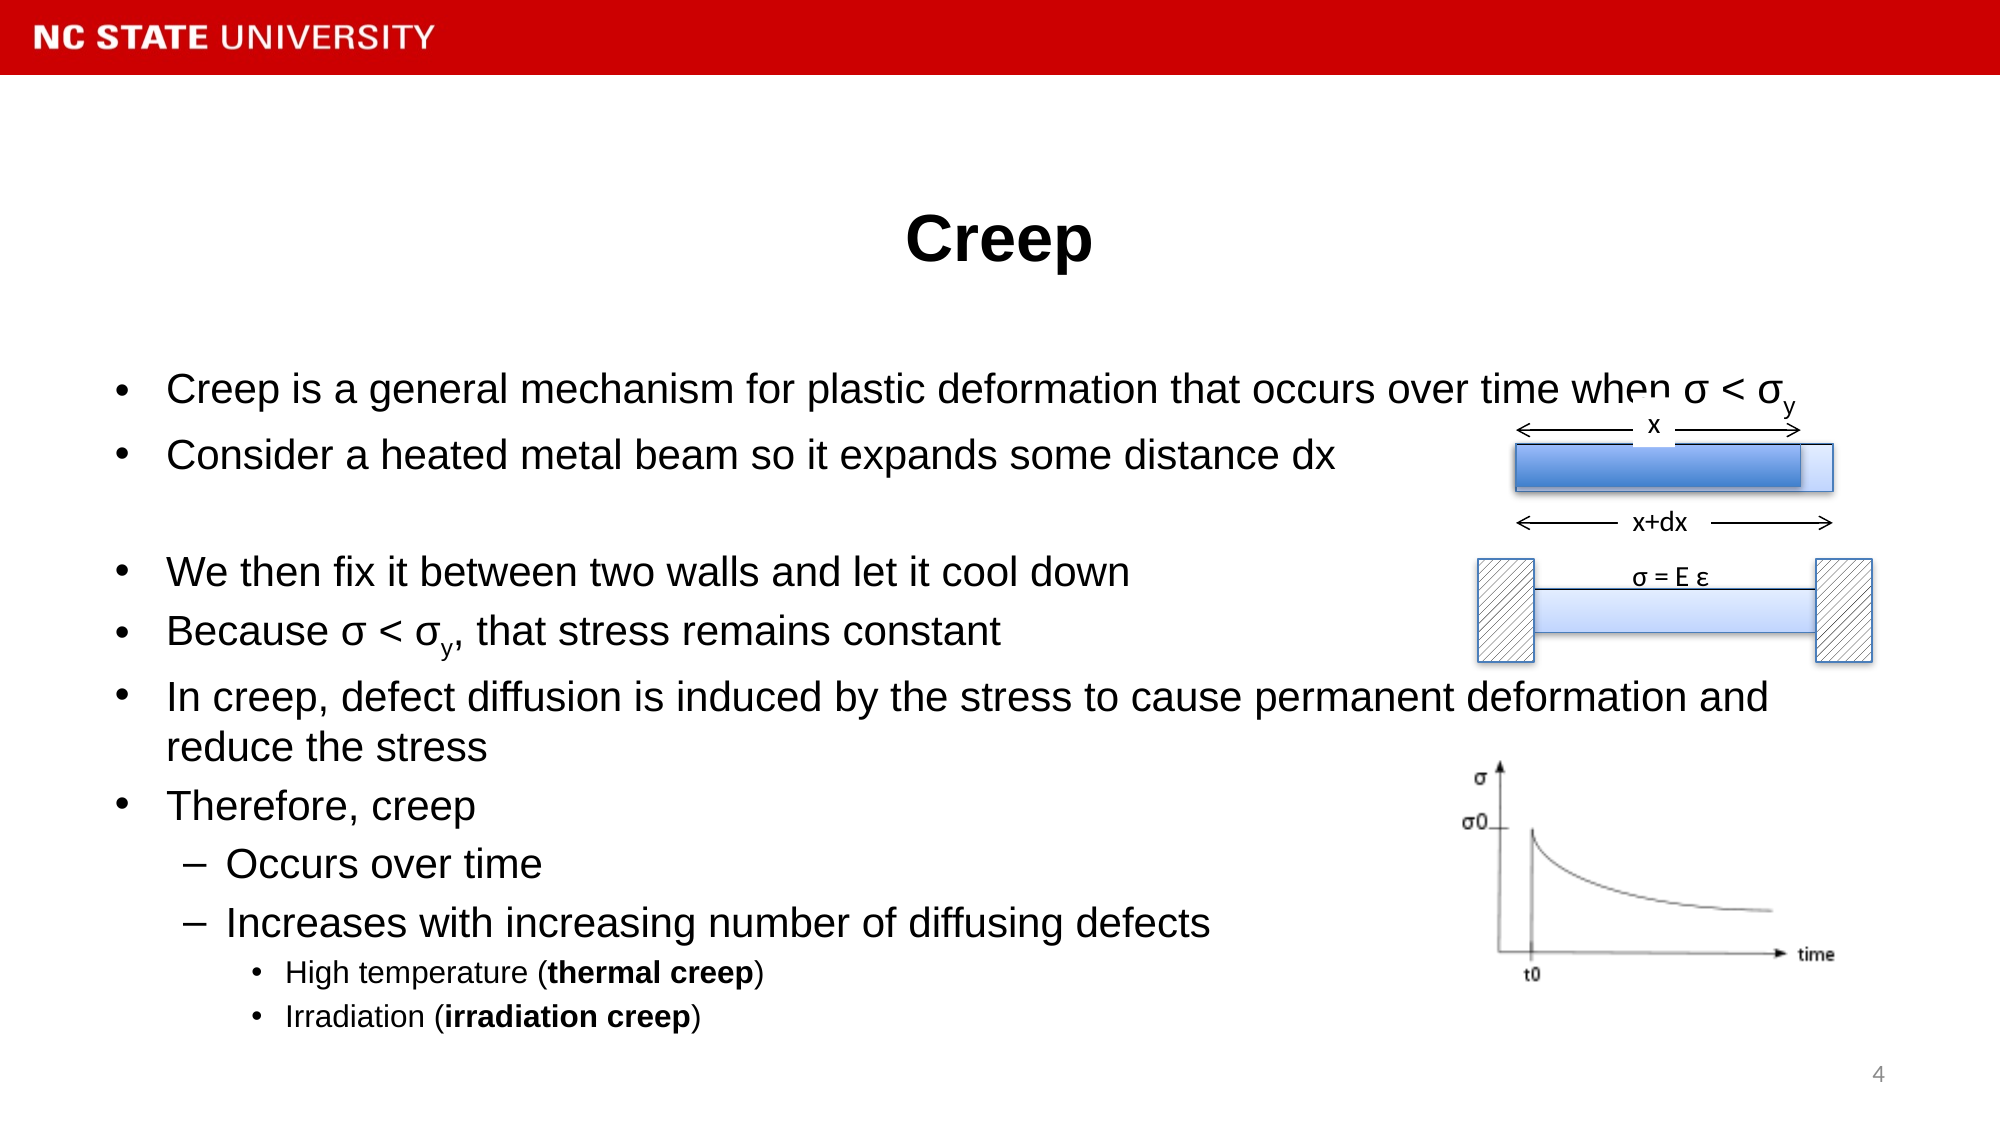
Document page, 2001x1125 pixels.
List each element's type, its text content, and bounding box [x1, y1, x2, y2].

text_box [1477, 549, 1873, 663]
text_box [1515, 397, 1834, 547]
title Creep [99, 147, 1900, 323]
slide_number 4 [1433, 1042, 1900, 1103]
list Creep is a general mechanism for plastic deformation that occurs over time when σ < σy Consider a heated metal beam so it expands some distance dx We then fix it between two walls and let it cool down Because σ < σy, that stress remains constant In creep, defect diffusion is induced by the stress to cause permanent deformation and reduce the stress Therefore, creep Occurs over time Increases with increasing number of diffusing defects High temperature (thermal creep) Irradiation (irradiation creep) [99, 354, 1900, 1058]
picture [0, 0, 2000, 75]
picture [1451, 755, 1857, 1014]
